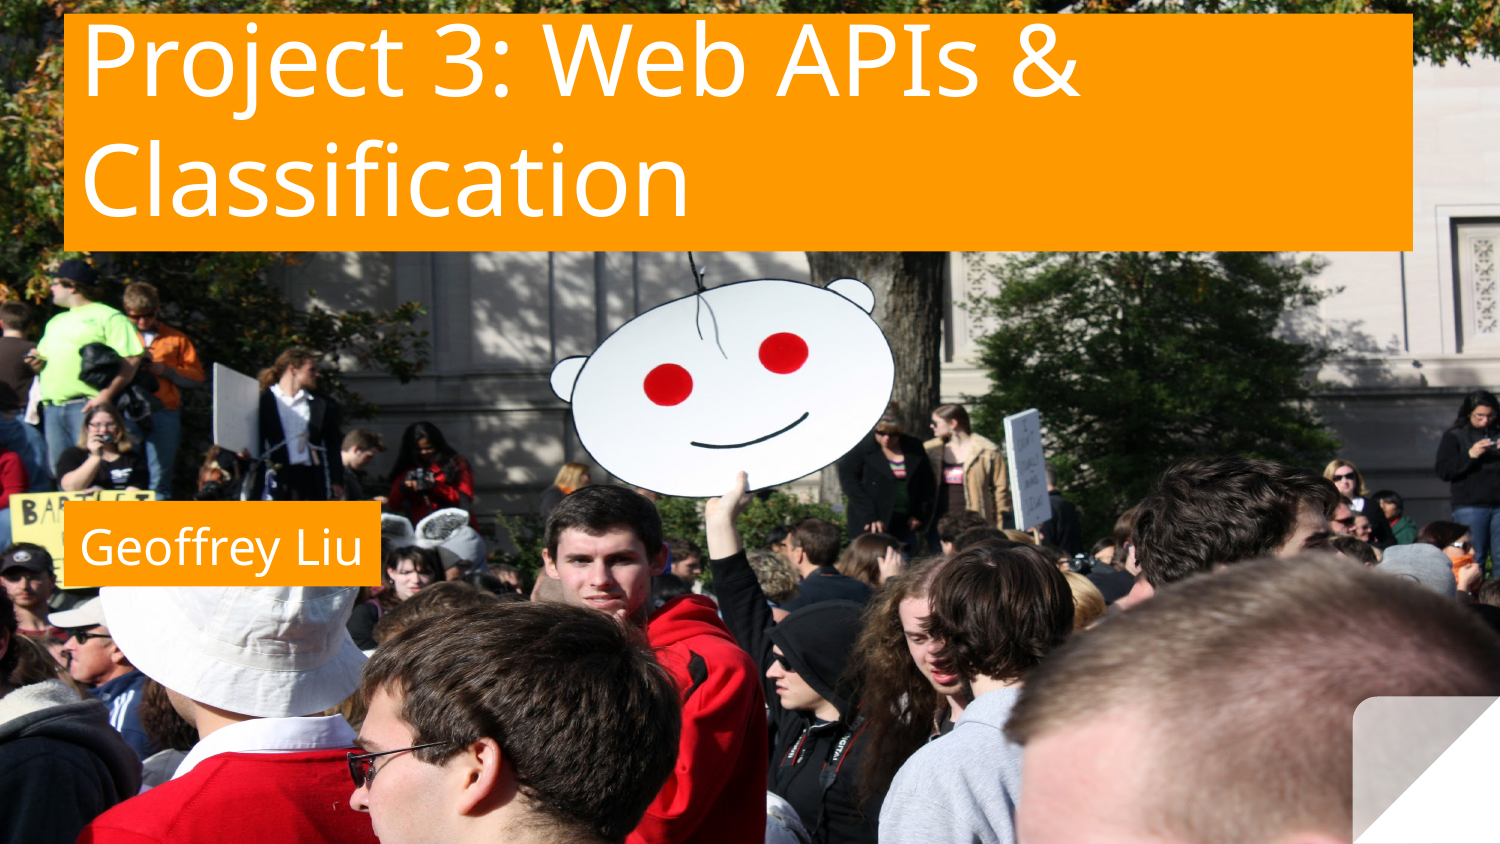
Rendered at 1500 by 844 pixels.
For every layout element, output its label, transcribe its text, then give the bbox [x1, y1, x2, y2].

picture [0, 0, 1500, 844]
subtitle Geoffrey Liu [64, 500, 382, 587]
title Project 3: Web APIs & Classification [64, 13, 1413, 252]
